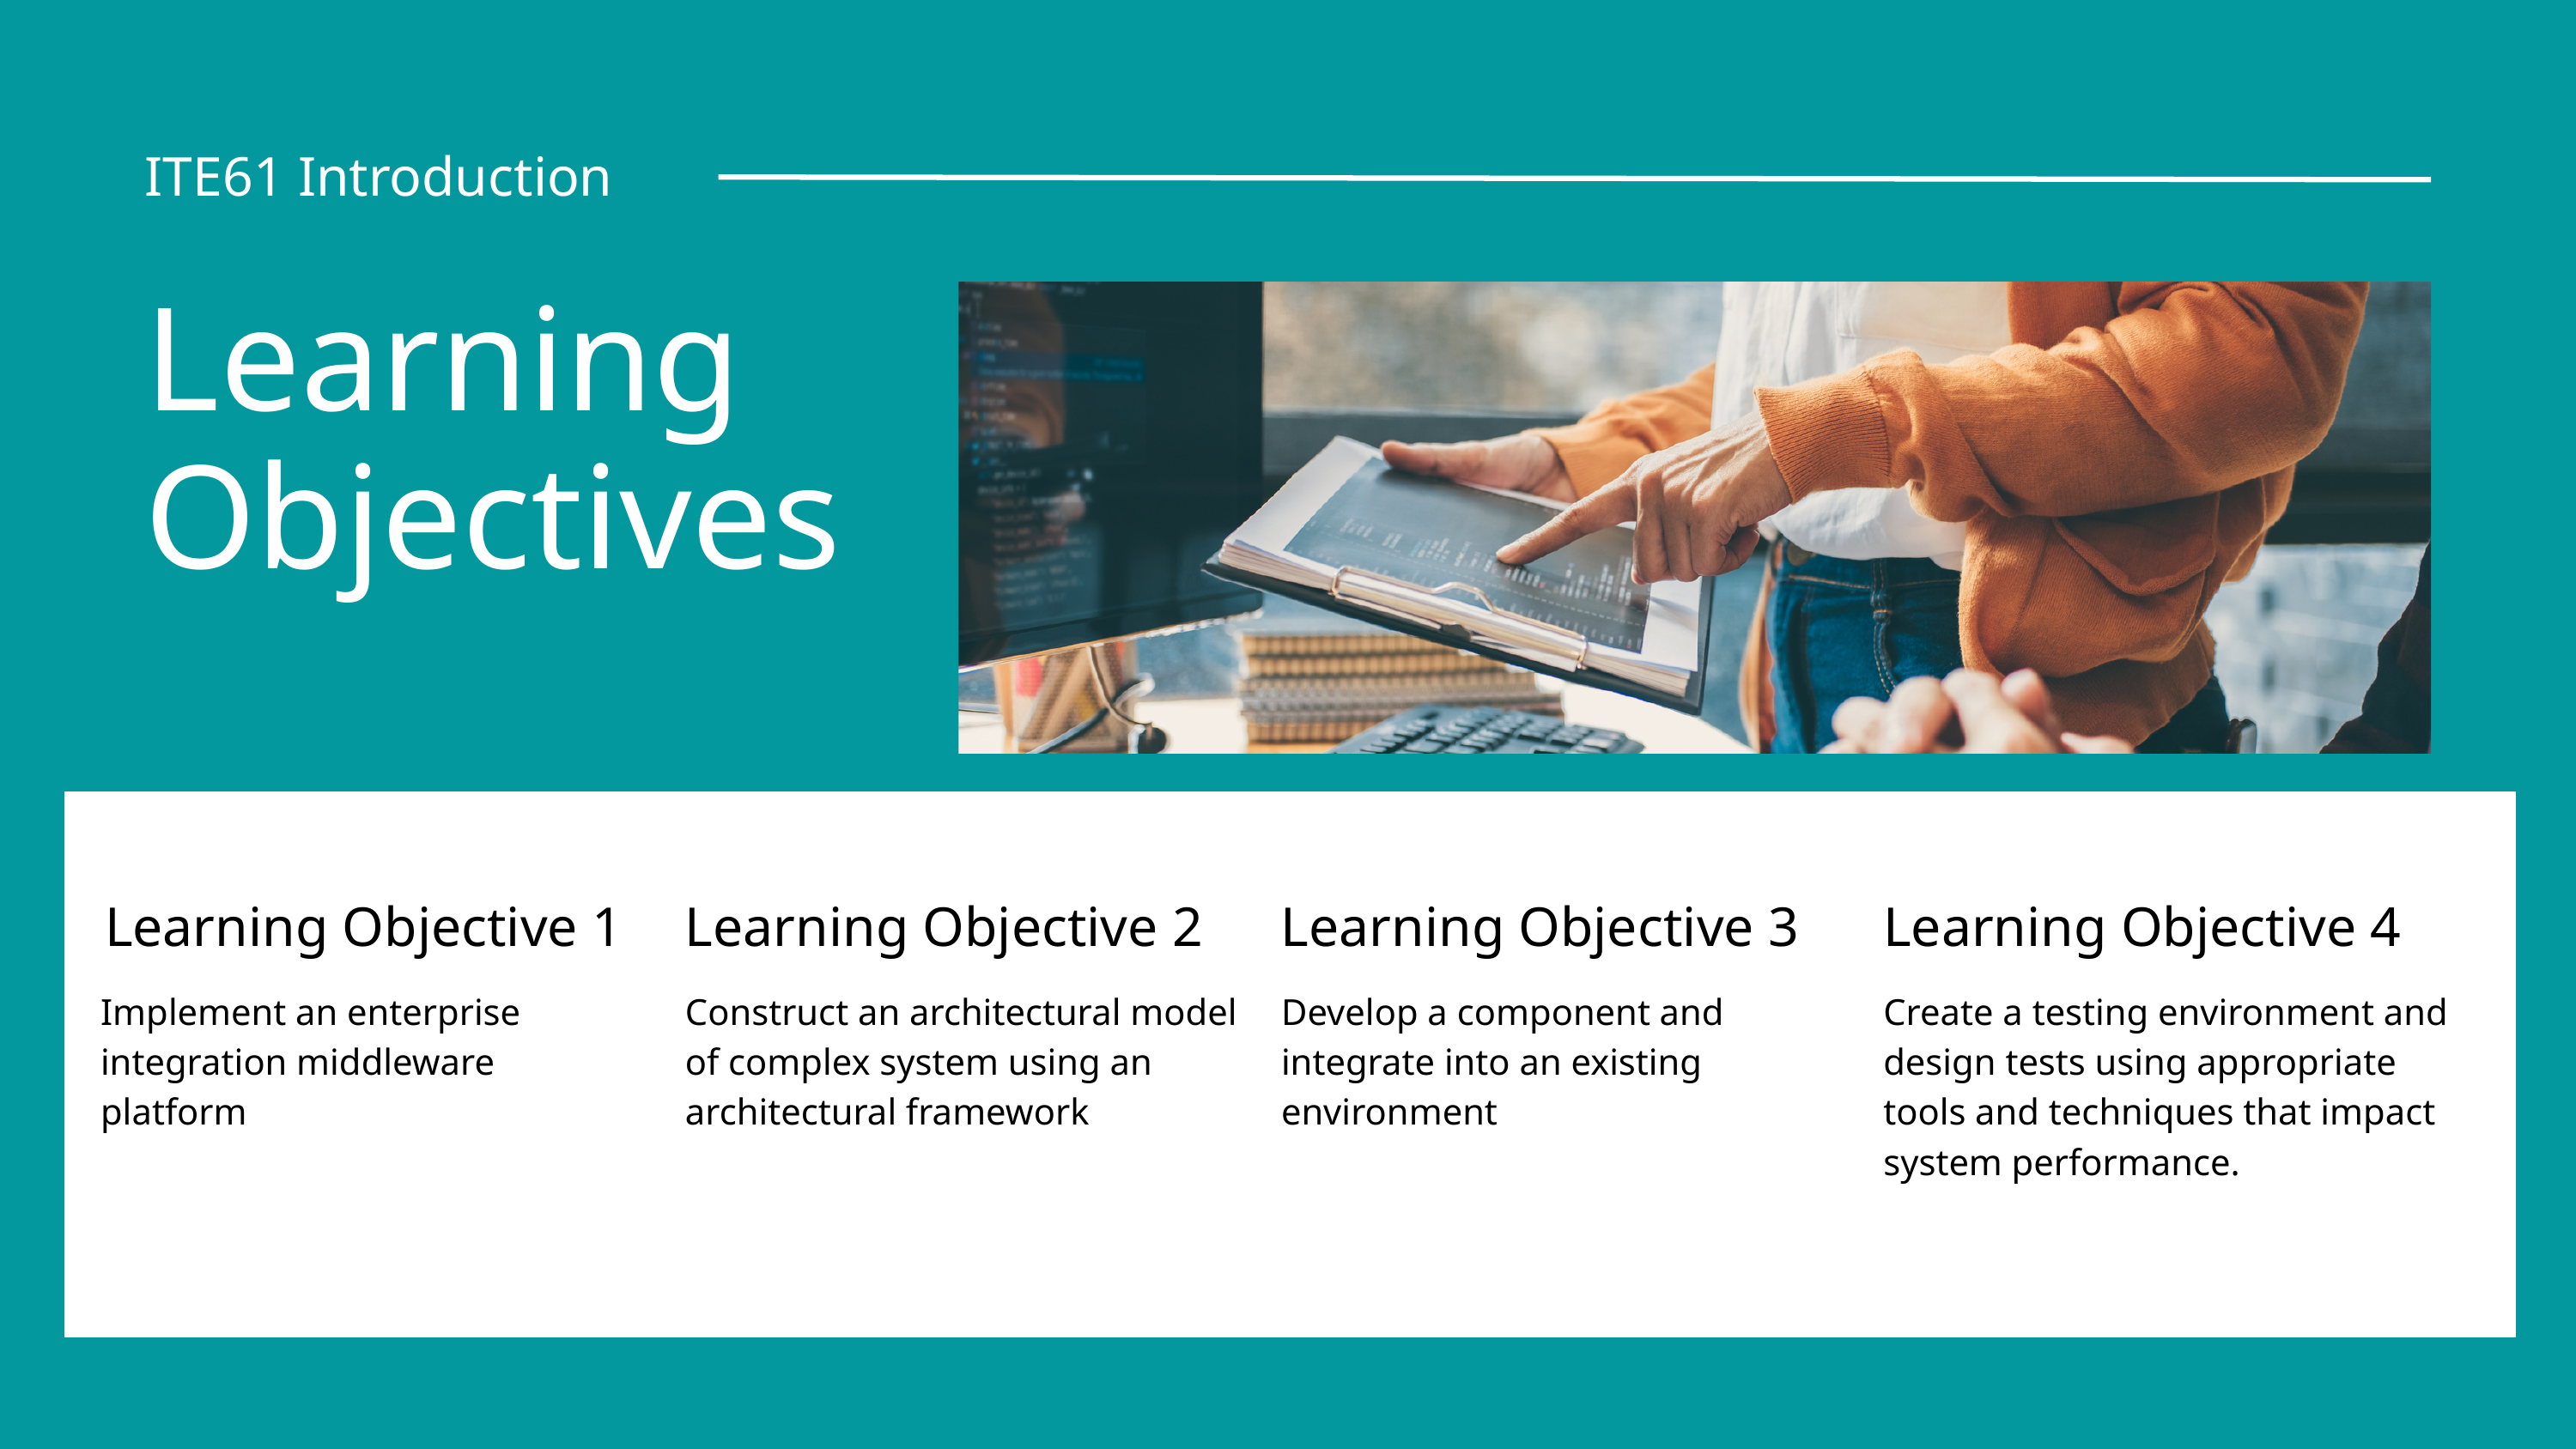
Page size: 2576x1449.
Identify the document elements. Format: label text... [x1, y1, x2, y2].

text_box Learning Objectives [144, 282, 939, 597]
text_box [64, 791, 2517, 1338]
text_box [957, 282, 2432, 755]
text_box ITE61 Introduction [144, 131, 671, 207]
